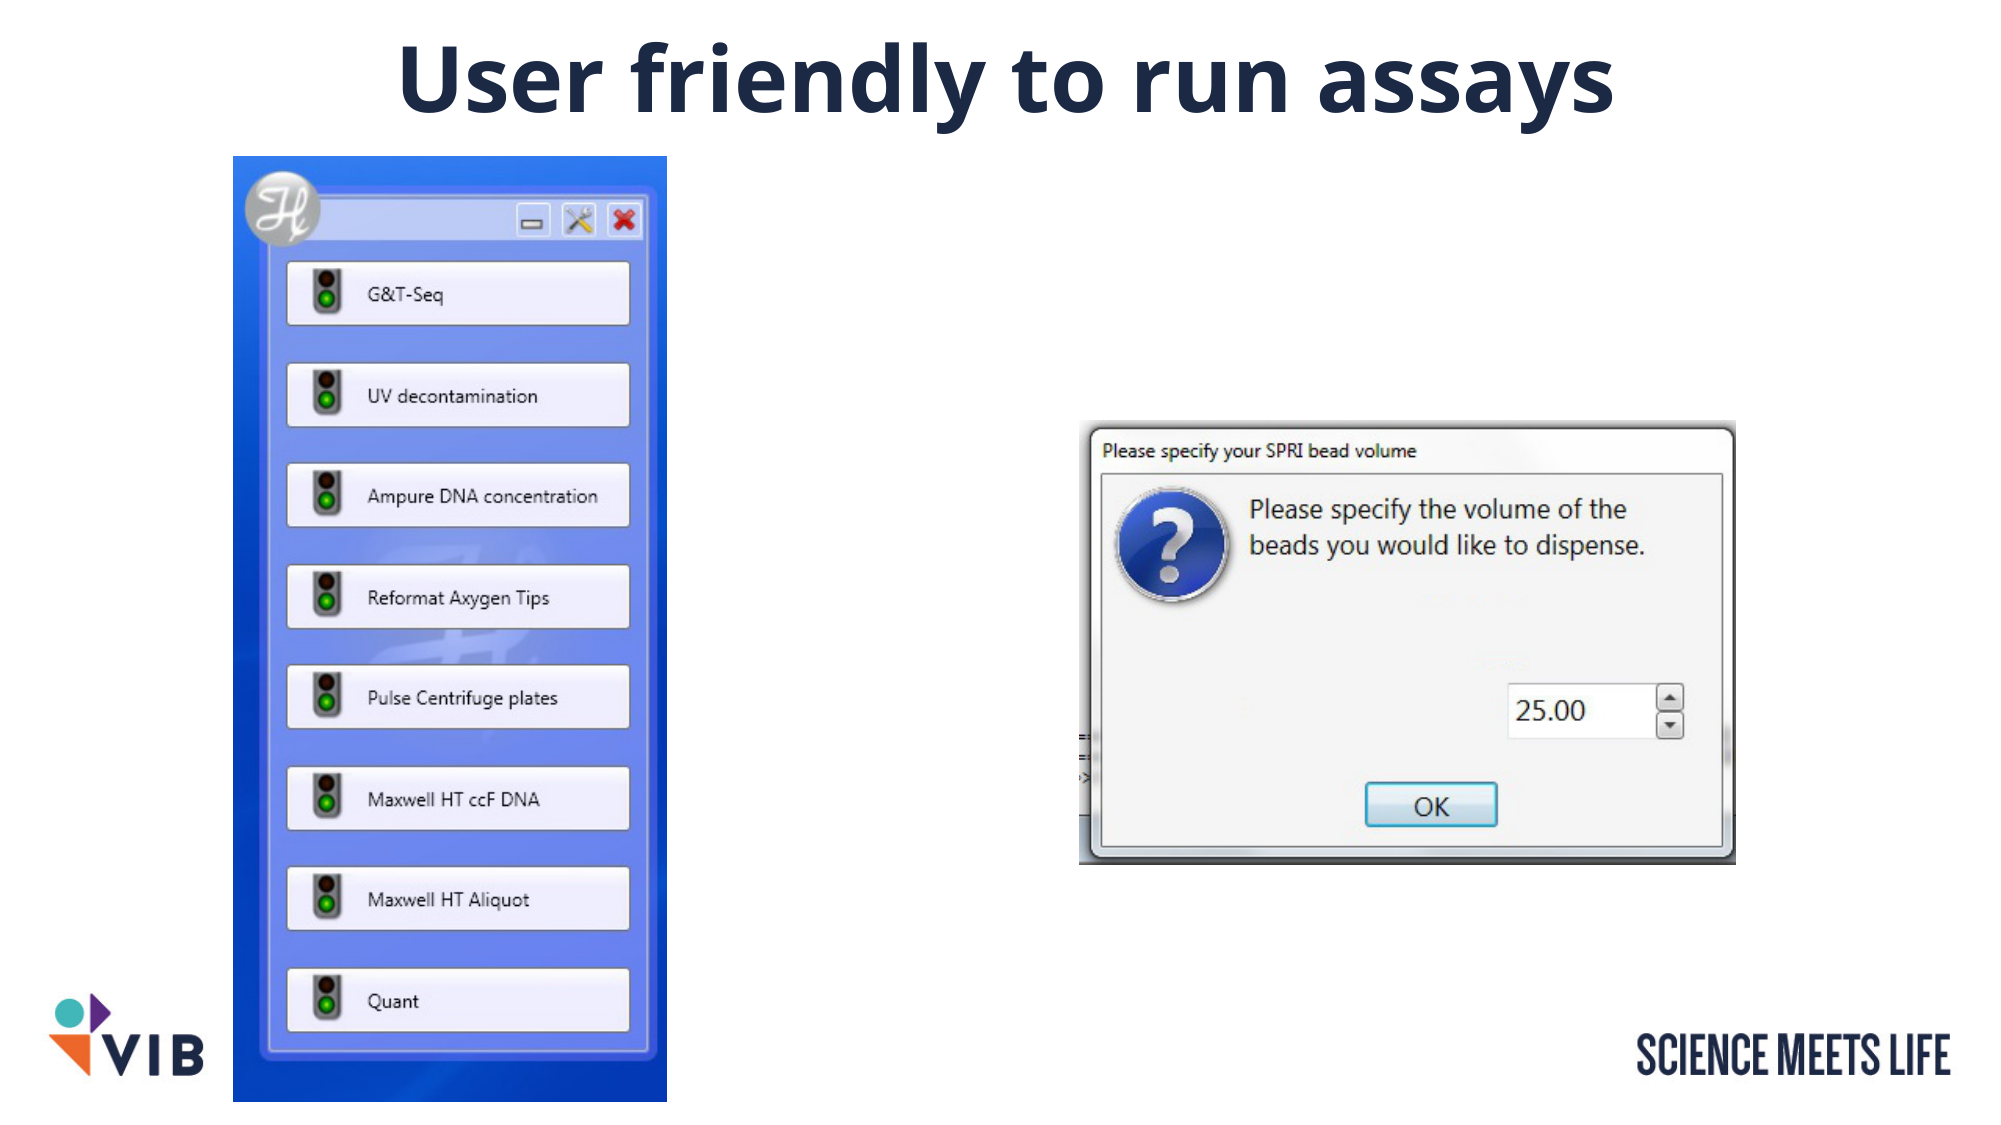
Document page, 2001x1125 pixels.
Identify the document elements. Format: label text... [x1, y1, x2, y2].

picture [0, 0, 2000, 1125]
title User friendly to run assays [143, 0, 1869, 166]
